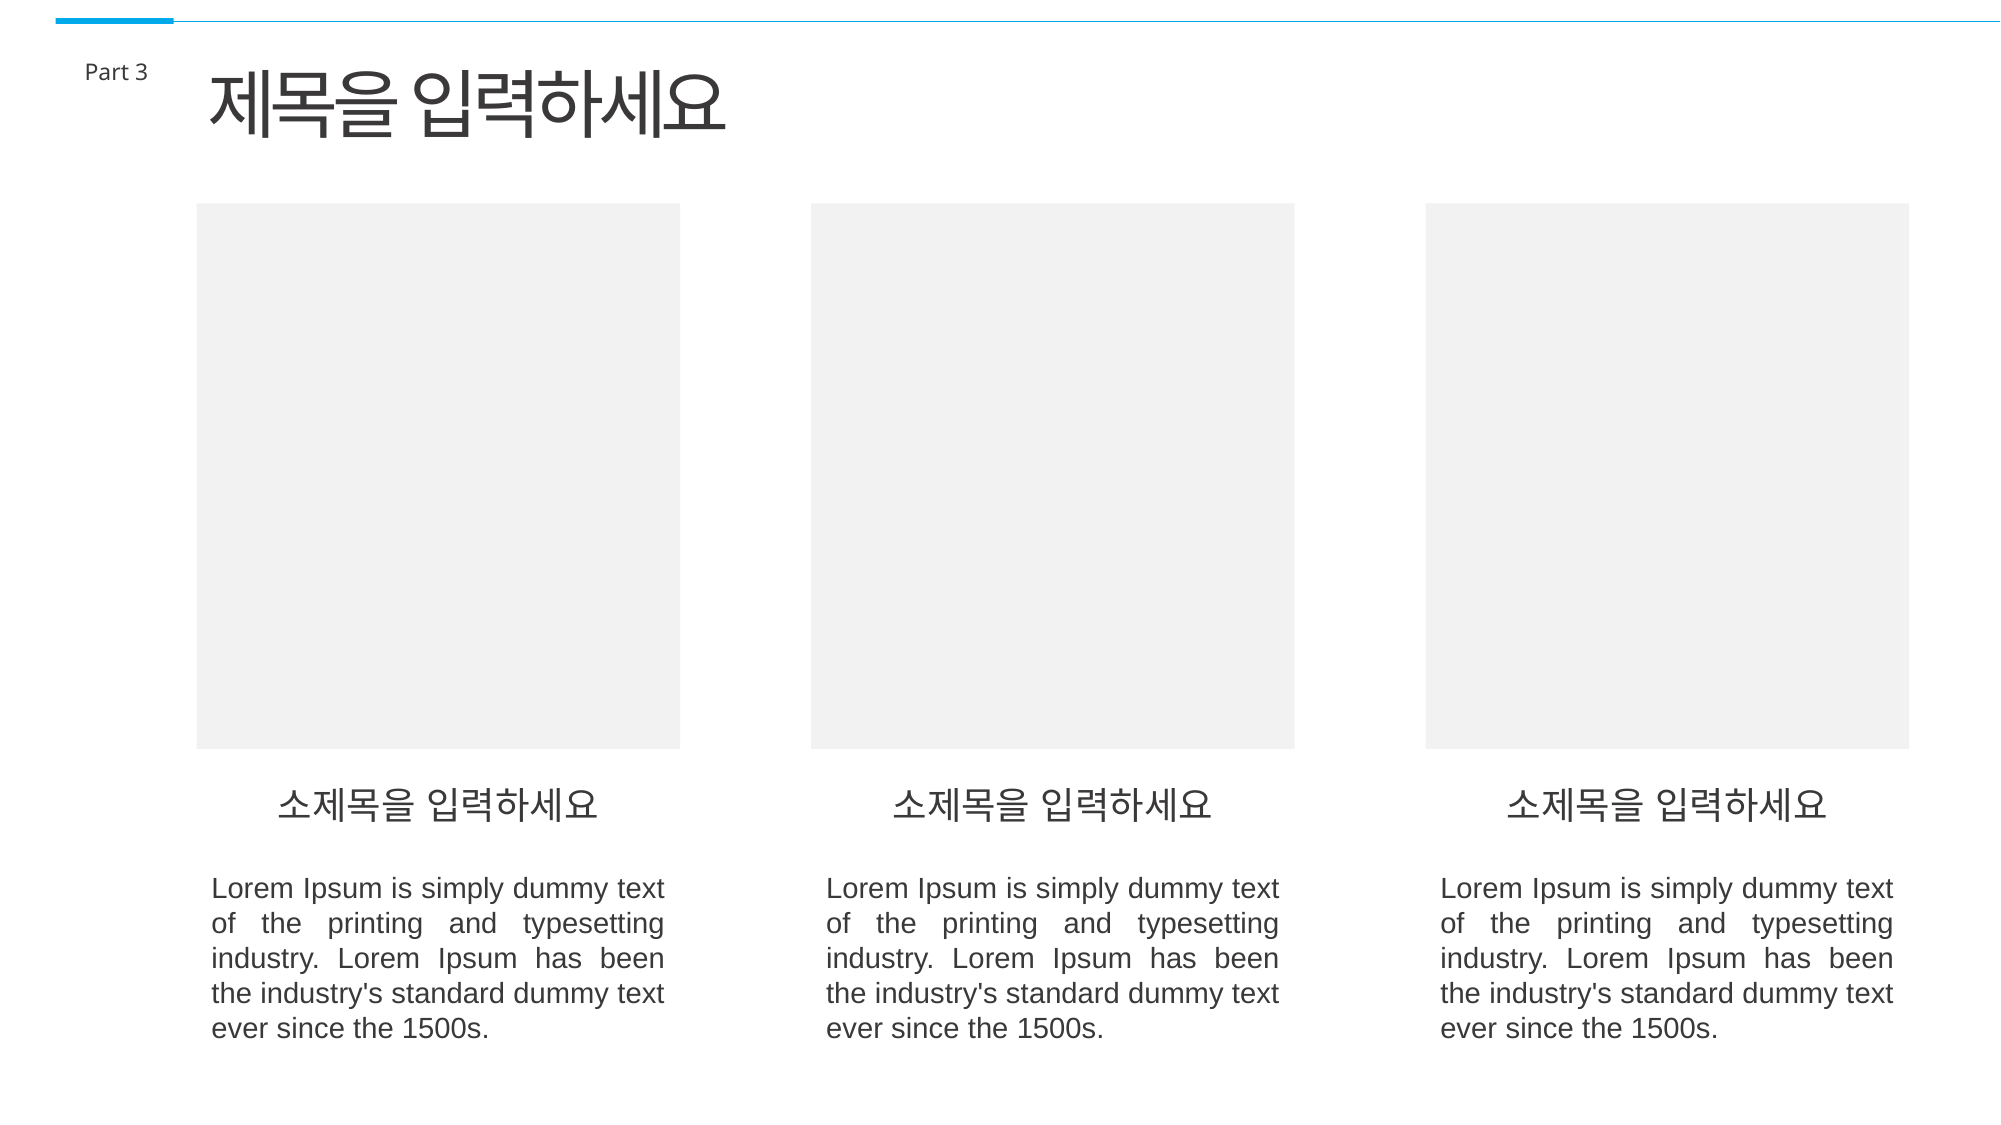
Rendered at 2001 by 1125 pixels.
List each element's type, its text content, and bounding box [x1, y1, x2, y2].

text_box 제목을 입력하세요 [192, 50, 745, 155]
text_box [54, 17, 175, 25]
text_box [811, 203, 1295, 1054]
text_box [196, 203, 681, 1054]
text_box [1425, 203, 1910, 1054]
text_box Part 3 [69, 50, 164, 93]
